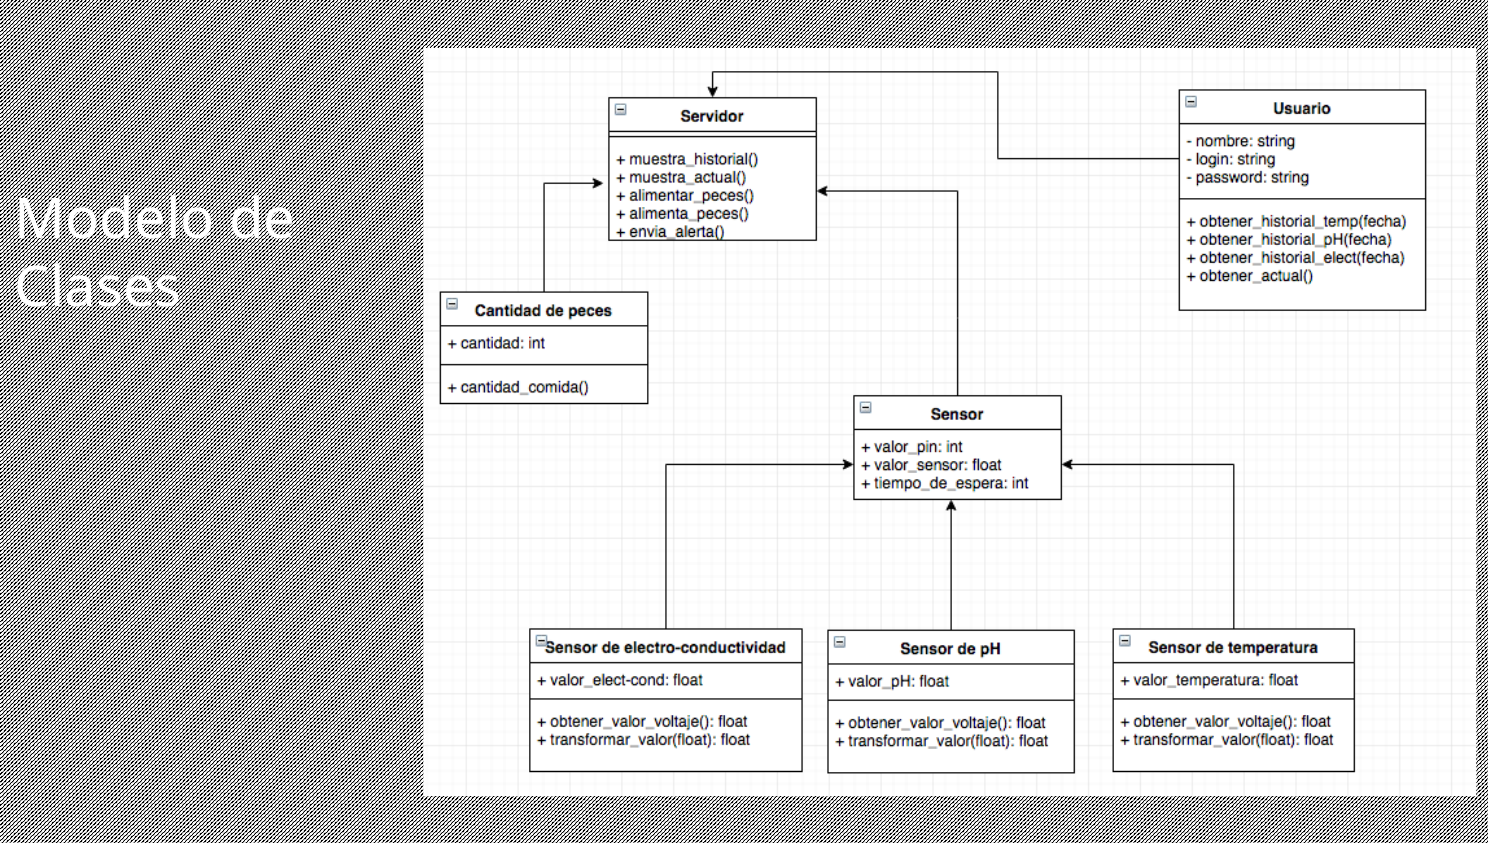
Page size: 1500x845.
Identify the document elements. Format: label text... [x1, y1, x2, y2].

text_box Modelo de Clases [0, 203, 418, 297]
picture [0, 0, 1488, 843]
